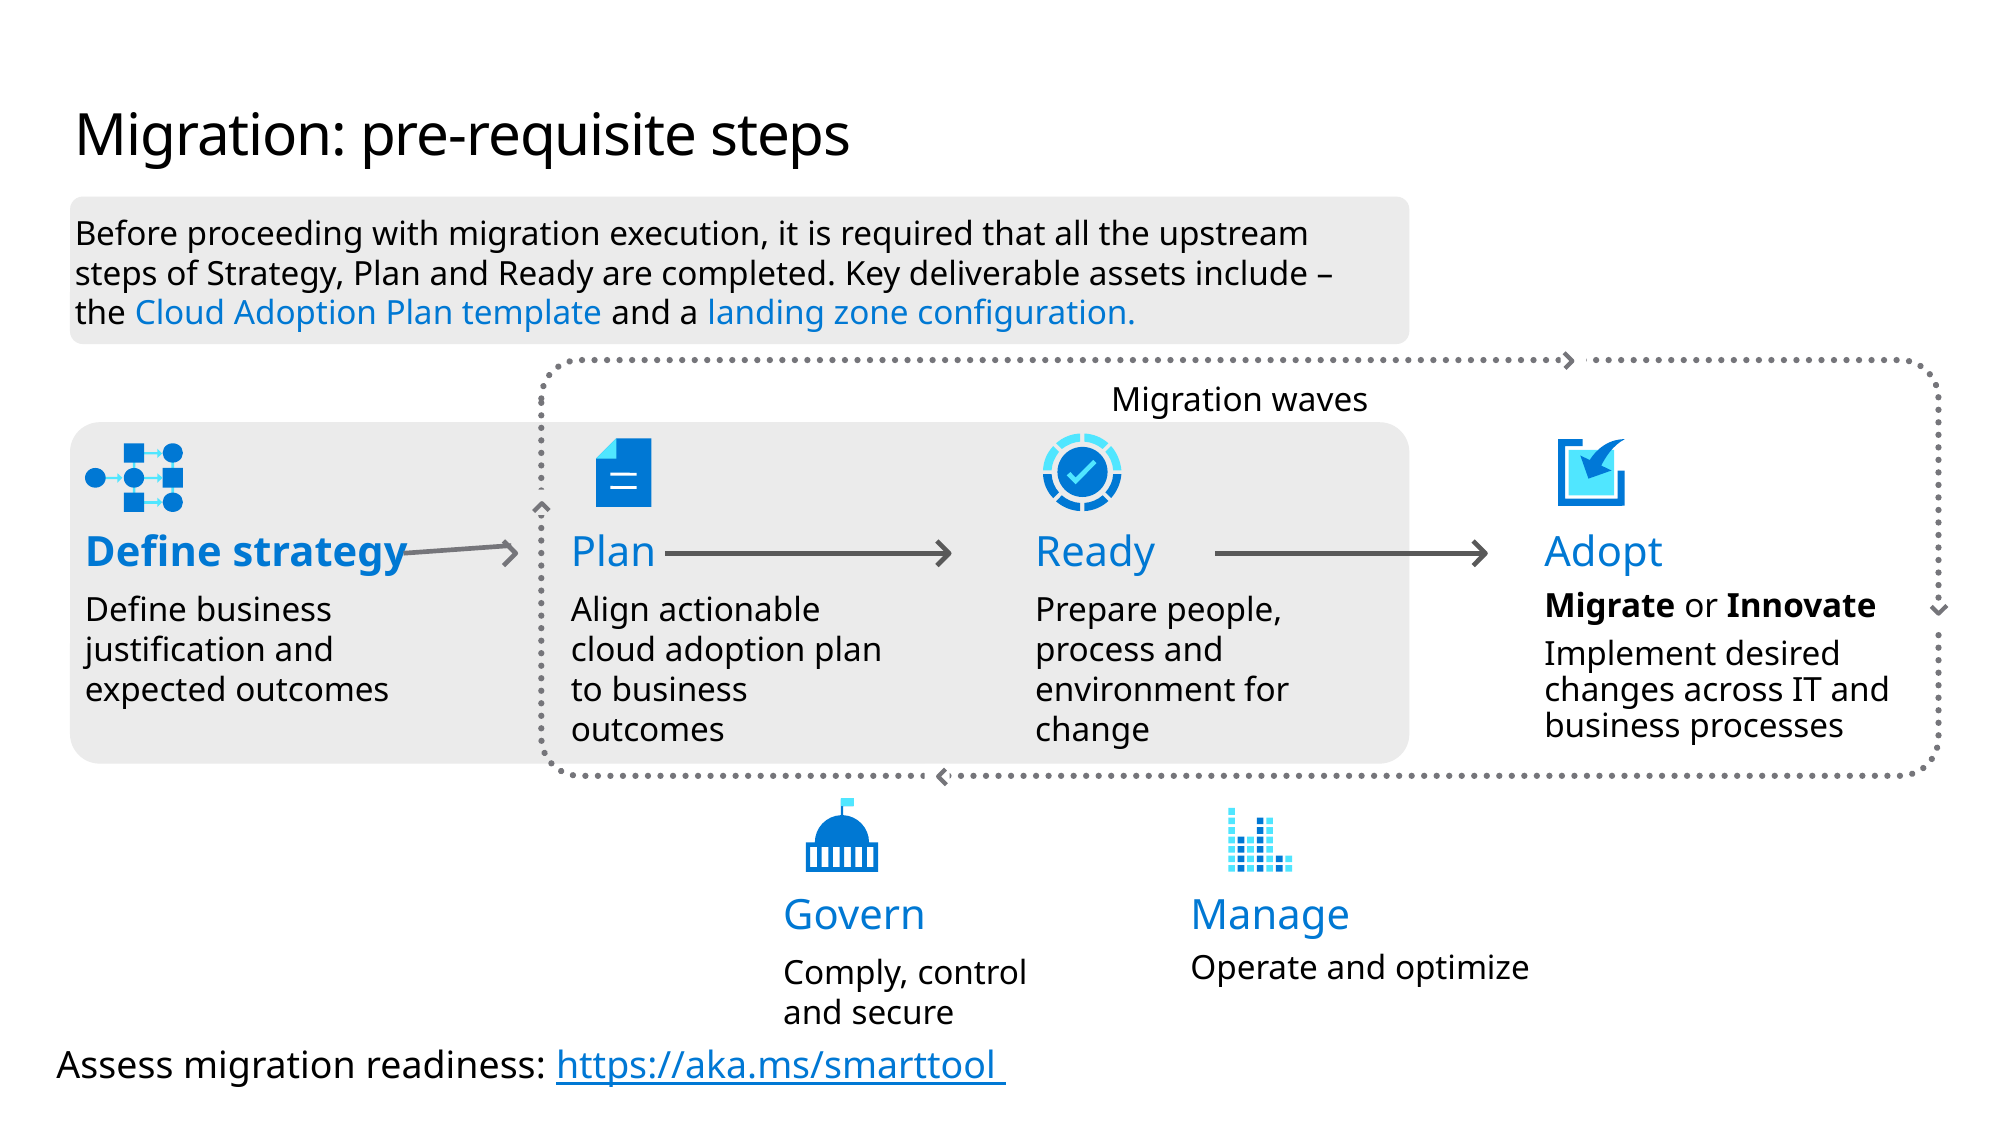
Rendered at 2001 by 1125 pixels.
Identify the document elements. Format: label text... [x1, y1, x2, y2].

text_box Before proceeding with migration execution, it is required that all the upstream steps of Strategy, Plan and Ready are completed. Key deliverable assets include – the Cloud Adoption Plan template and a landing zone configuration. [74, 211, 1382, 332]
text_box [1557, 438, 1625, 506]
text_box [1042, 432, 1122, 512]
text_box [69, 195, 1411, 345]
text_box Define strategy Define business justification and expected outcomes [69, 506, 449, 609]
text_box [69, 421, 532, 765]
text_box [1228, 807, 1293, 872]
text_box Govern Comply, control and secure [767, 869, 1122, 972]
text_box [595, 438, 652, 508]
text_box Assess migration readiness: https://aka.ms/smarttool [41, 1034, 1021, 1096]
text_box Manage Operate and optimize [1175, 869, 1576, 972]
title Migration: pre-requisite steps [74, 101, 1930, 167]
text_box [532, 351, 1948, 786]
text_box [403, 544, 516, 563]
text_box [805, 798, 879, 873]
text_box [84, 443, 184, 513]
